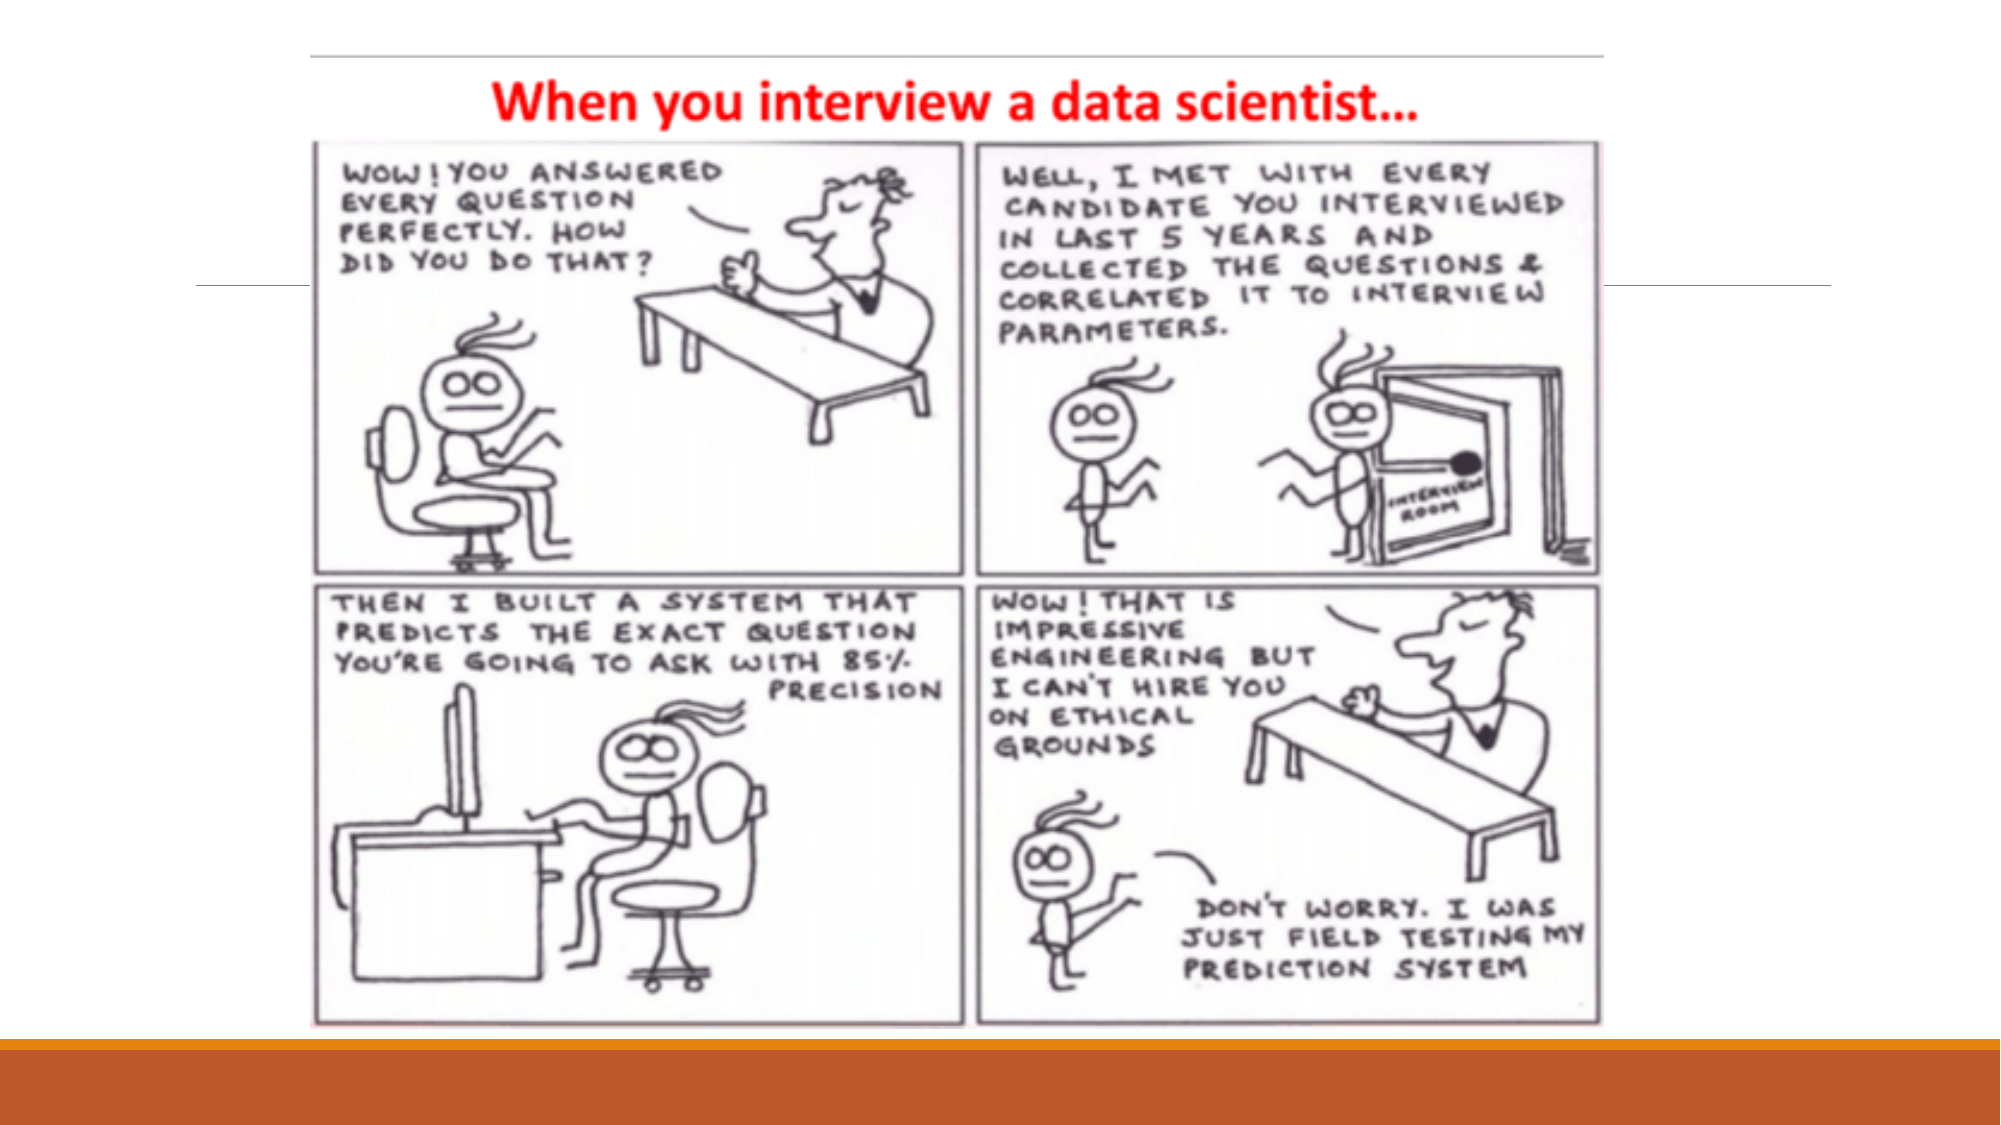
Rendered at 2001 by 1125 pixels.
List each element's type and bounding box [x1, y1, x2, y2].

list [310, 46, 1605, 1030]
